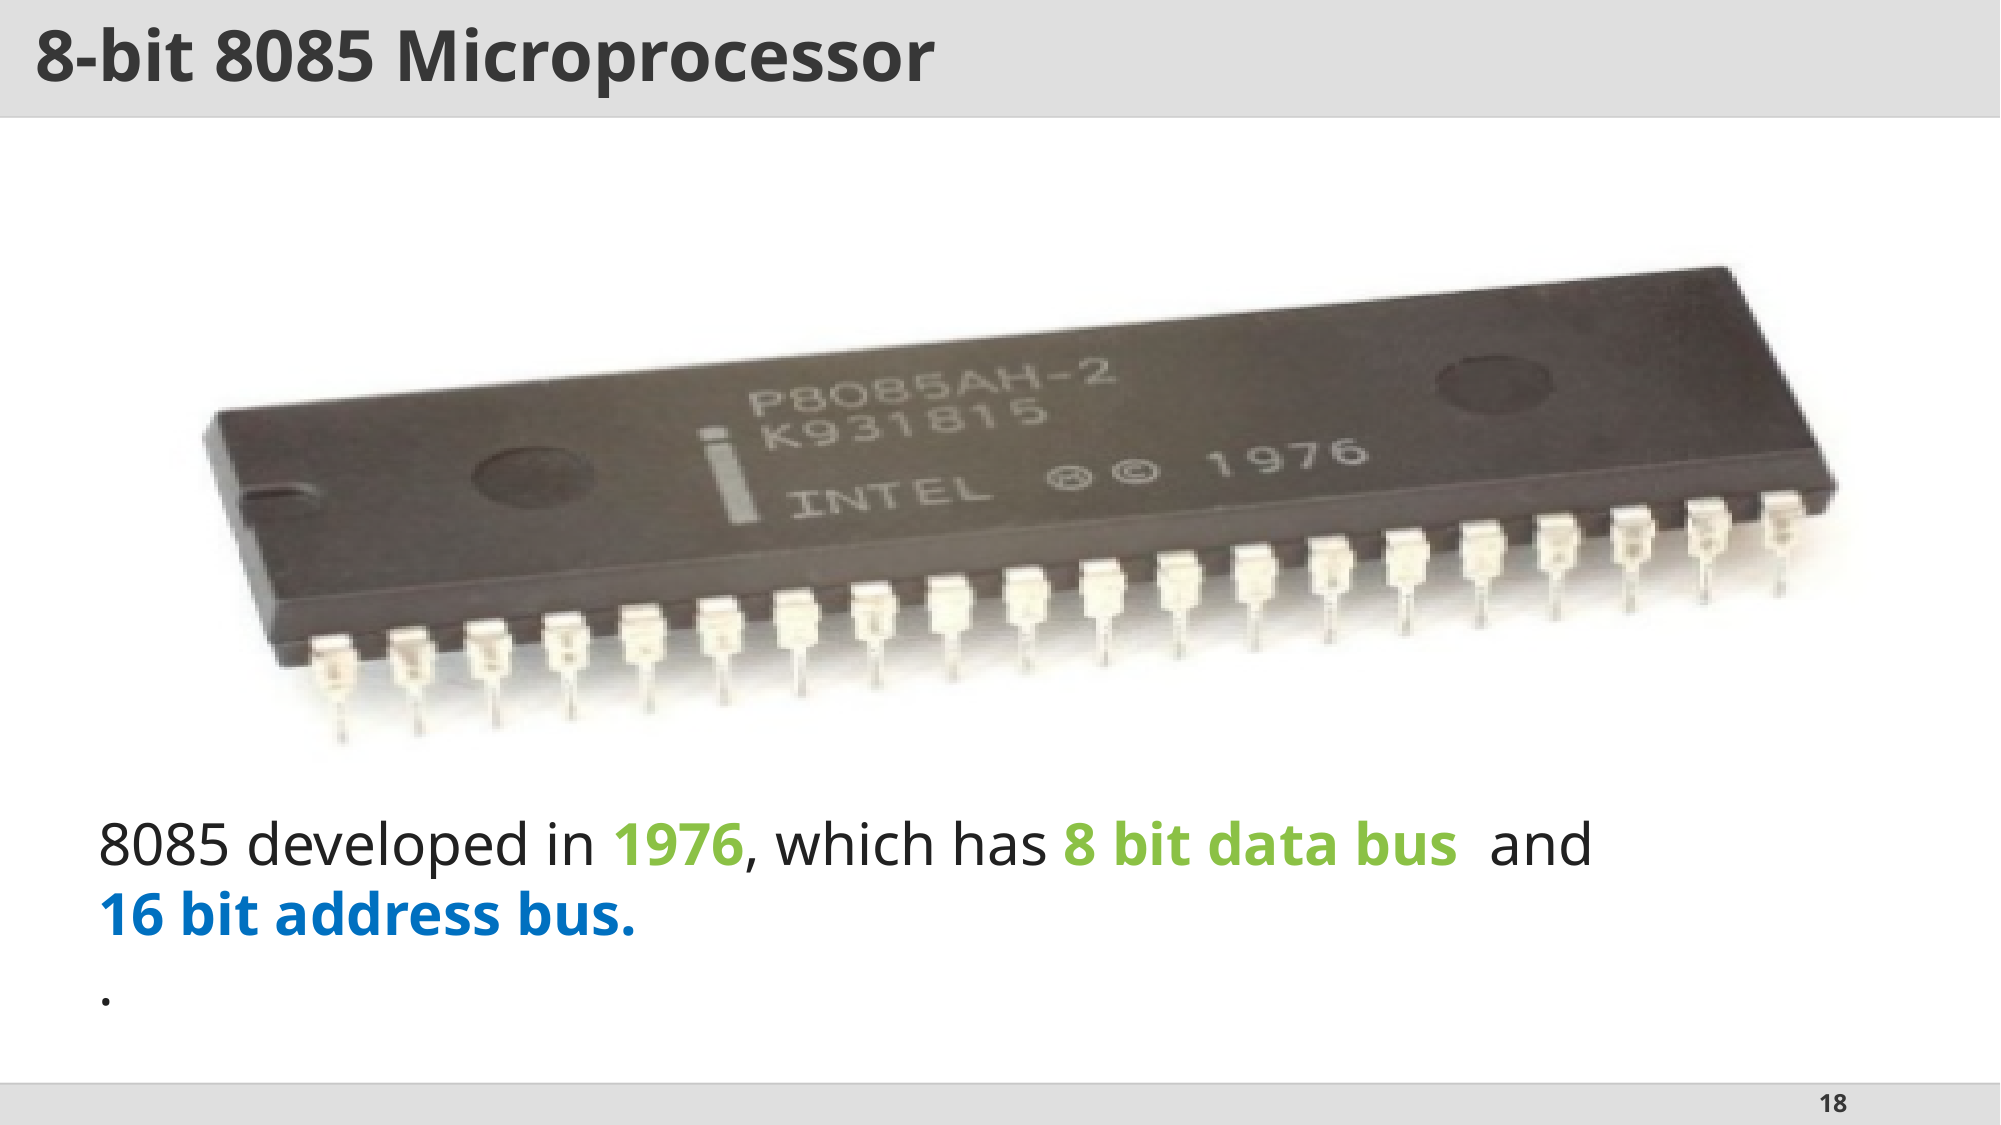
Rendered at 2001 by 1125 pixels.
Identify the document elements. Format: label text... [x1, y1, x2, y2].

title 8-bit 8085 Microprocessor [0, 0, 2000, 117]
text_box 8085 developed in 1976, which has 8 bit data bus and 16 bit address bus. . [83, 800, 1850, 1025]
picture [133, 212, 1884, 763]
